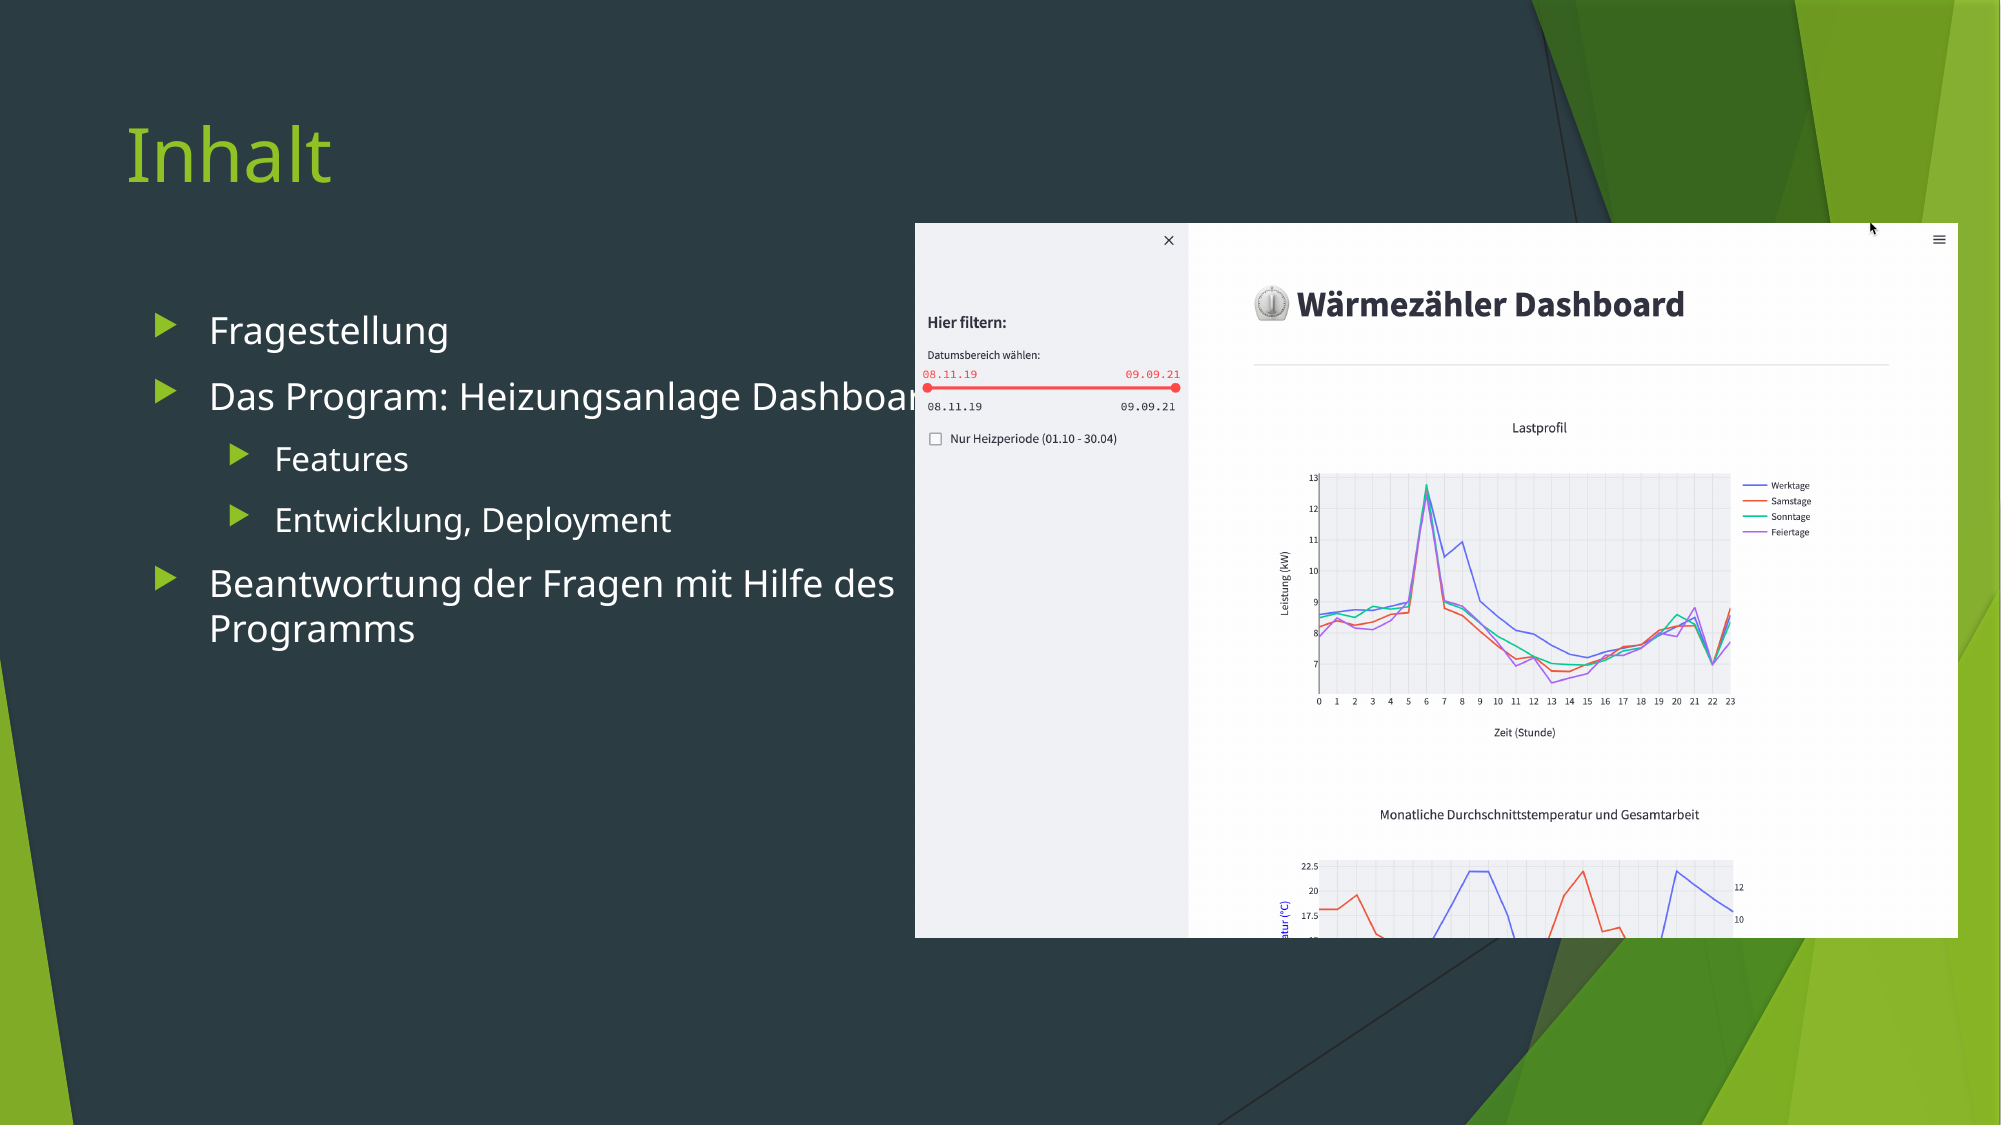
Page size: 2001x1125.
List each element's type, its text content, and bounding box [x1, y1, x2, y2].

picture [914, 223, 1959, 938]
title Inhalt [111, 99, 1522, 317]
list Fragestellung Das Program: Heizungsanlage Dashboard Features Entwicklung, Deployment Beantwortung der Fragen mit Hilfe des Programms [137, 299, 1016, 1014]
